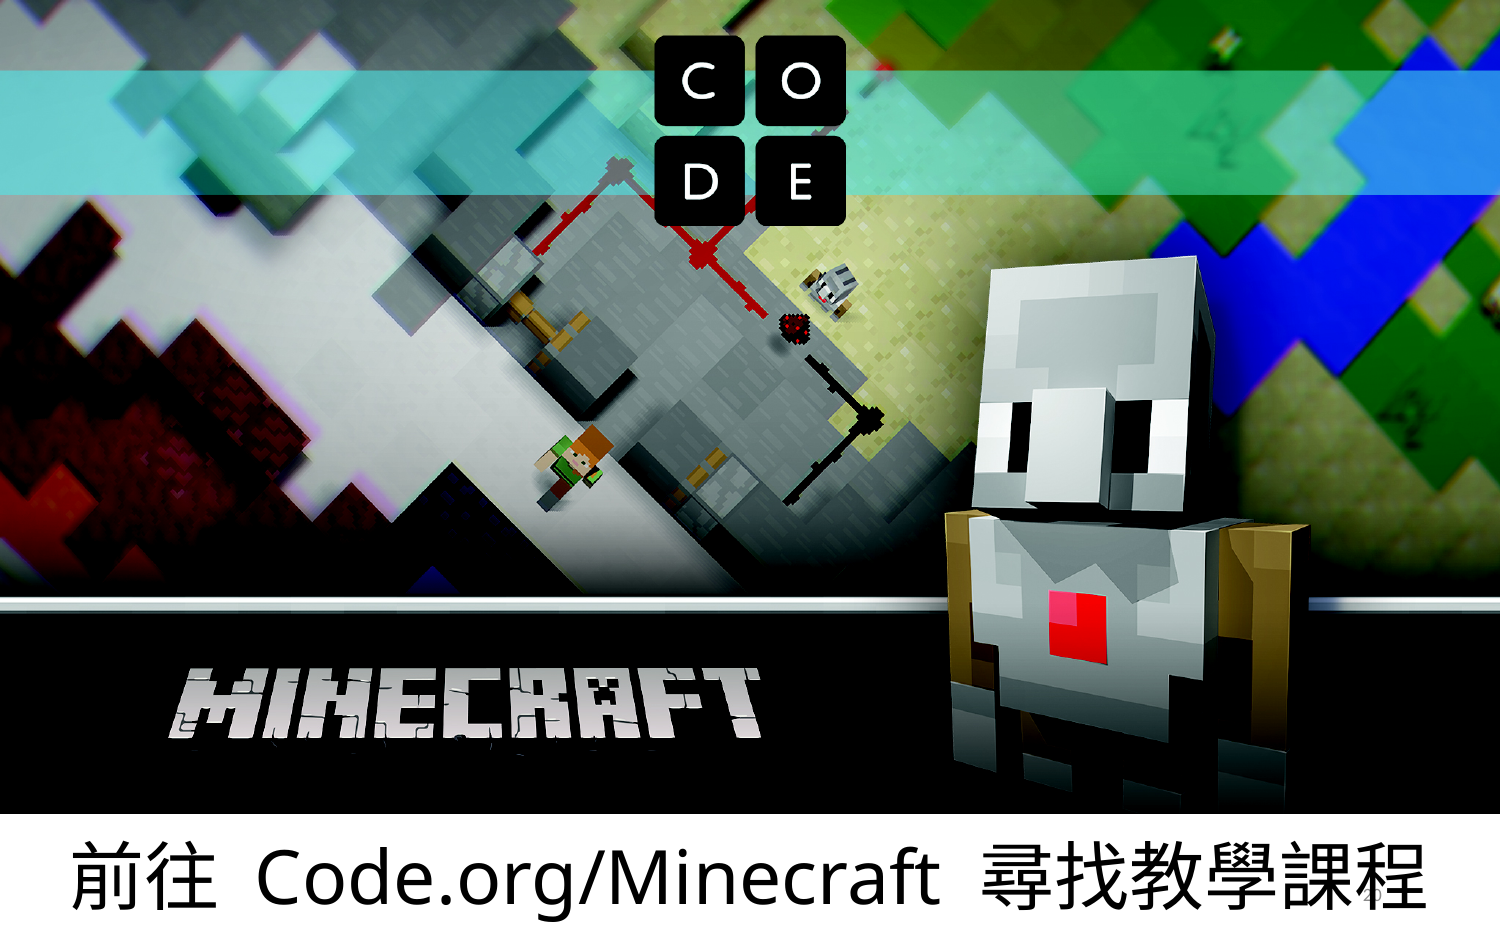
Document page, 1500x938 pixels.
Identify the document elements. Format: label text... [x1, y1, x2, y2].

text_box 前往 Code.org/Minecraft 尋找教學課程 [0, 822, 1500, 927]
picture [0, 0, 1500, 814]
slide_number 20 [1059, 868, 1397, 919]
